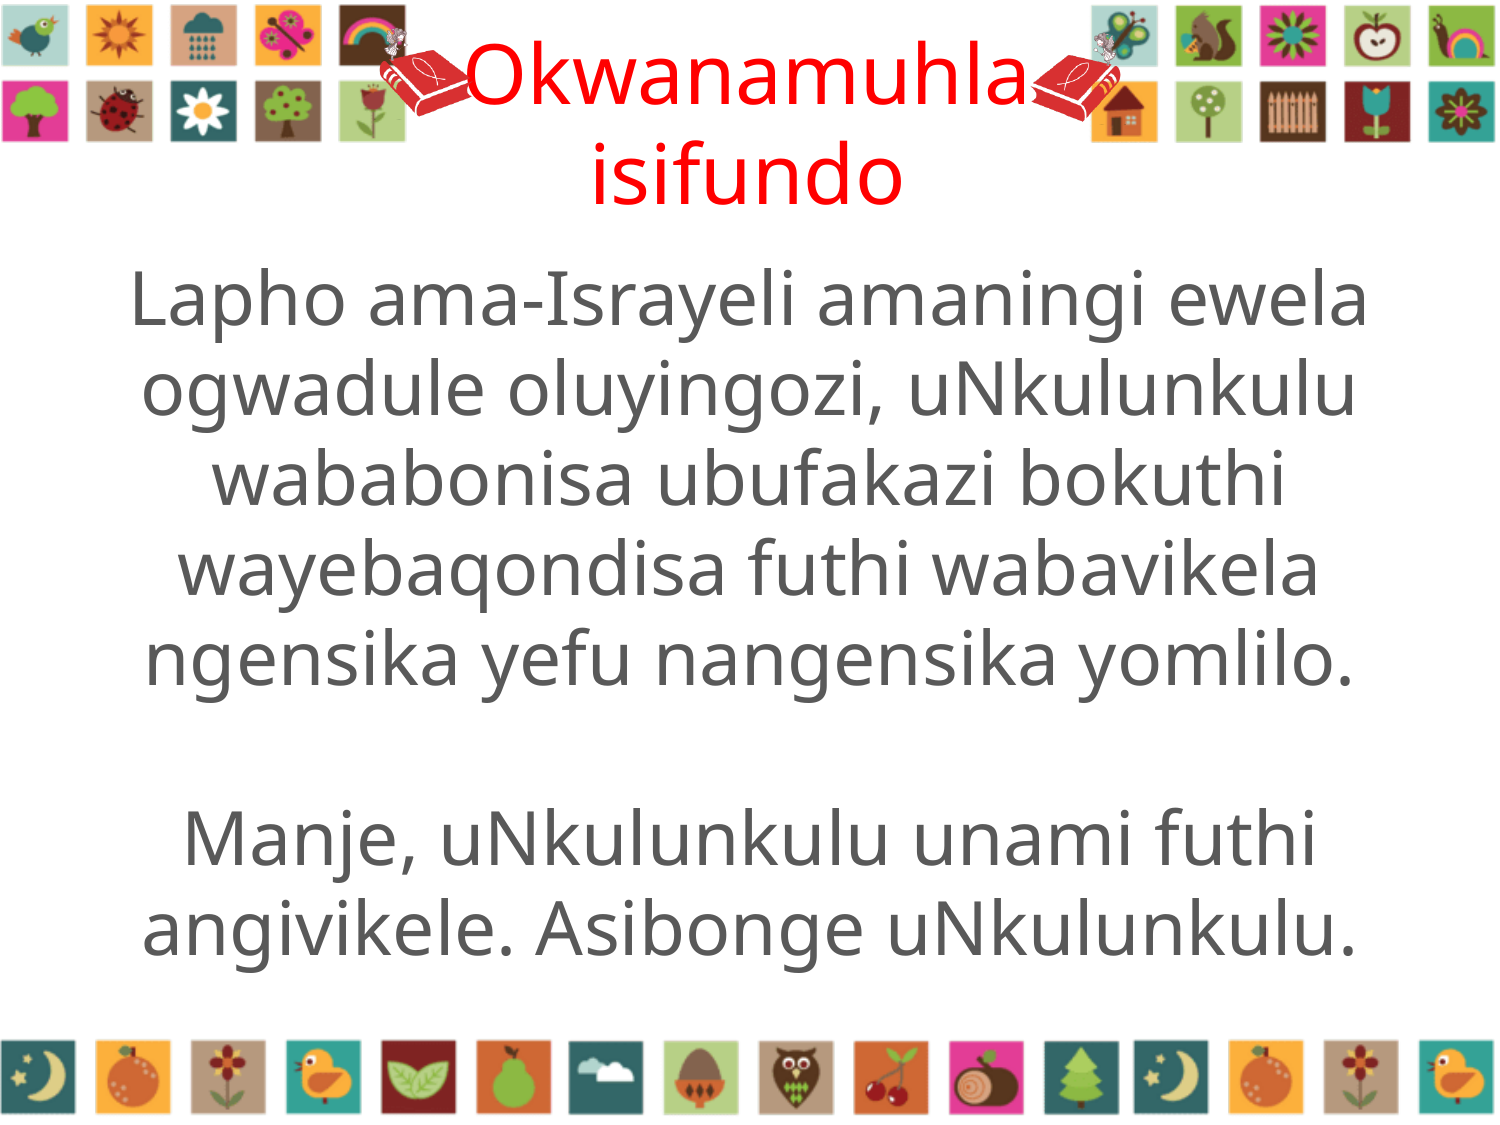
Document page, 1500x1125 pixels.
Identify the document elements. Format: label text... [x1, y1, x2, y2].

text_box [0, 1028, 1500, 1118]
picture [0, 3, 505, 150]
text_box Lapho ama-Israyeli amaningi ewela ogwadule oluyingozi, uNkulunkulu wababonisa ubufakazi bokuthi wayebaqondisa futhi wabavikela ngensika yefu nangensika yomlilo. Manje, uNkulunkulu unami futhi angivikele. Asibonge uNkulunkulu. [76, 243, 1424, 979]
picture [998, 3, 1500, 150]
text_box Okwanamuhla isifundo [414, 13, 1080, 229]
